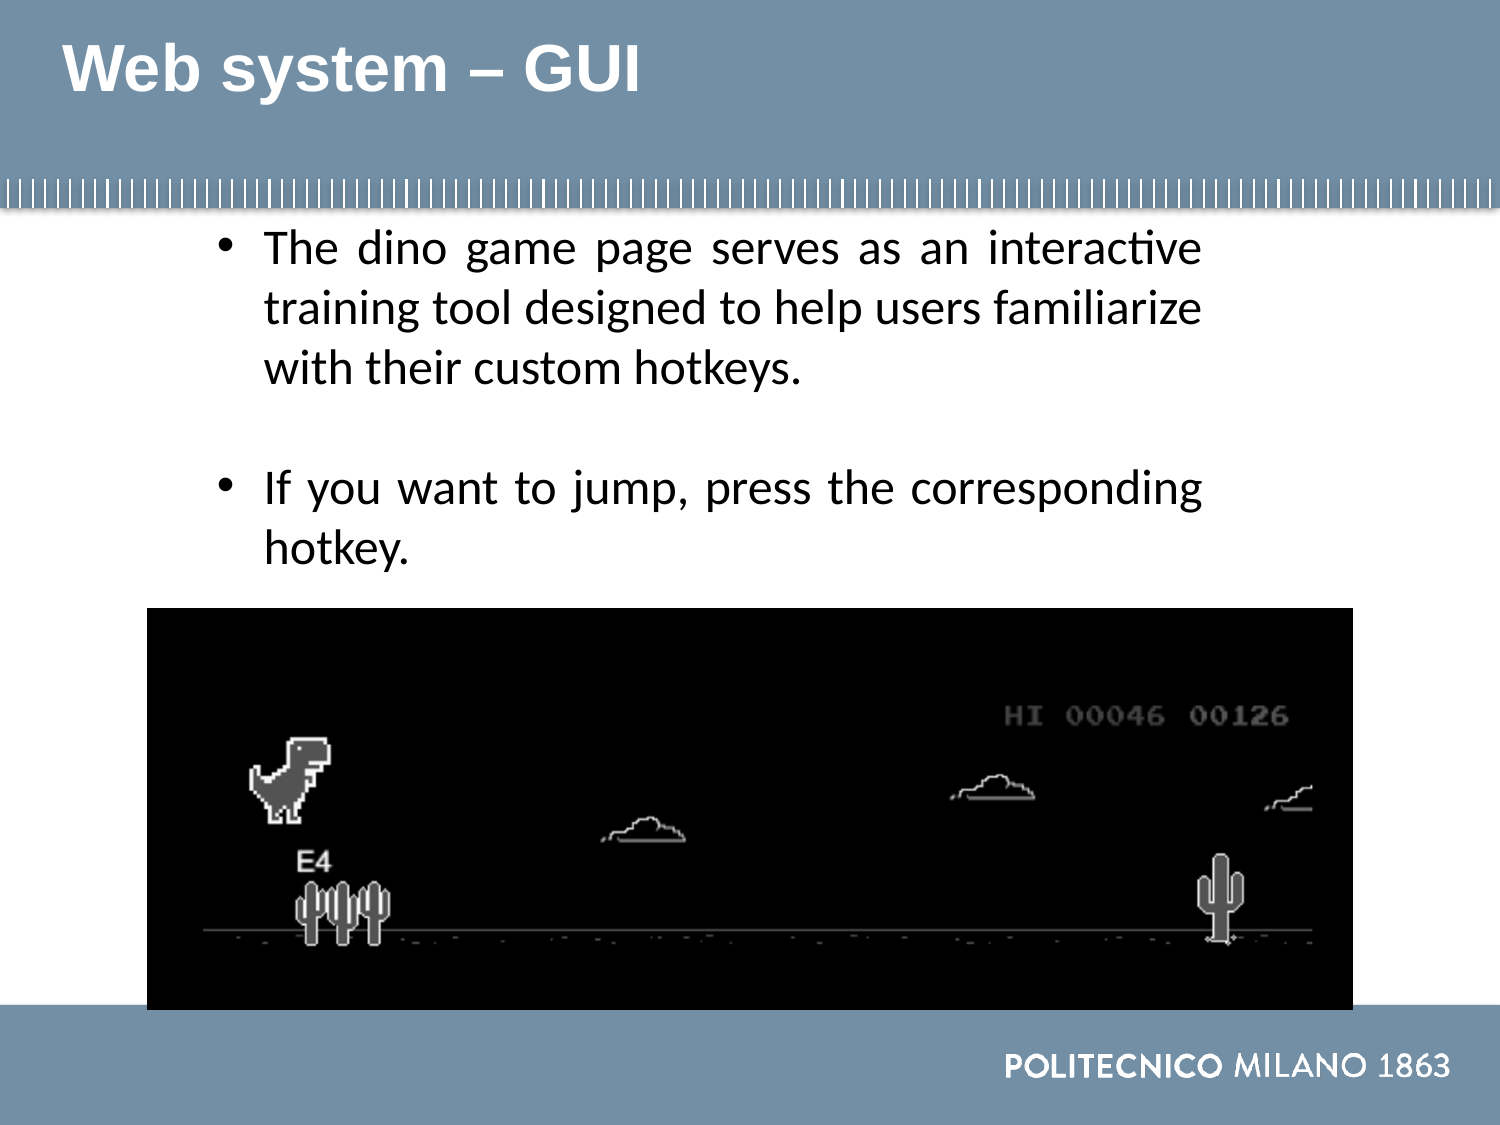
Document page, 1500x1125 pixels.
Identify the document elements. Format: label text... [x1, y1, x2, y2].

picture [147, 607, 1353, 1011]
title Web system – GUI [47, 17, 1455, 155]
text_box The dino game page serves as an interactive training tool designed to help users familiarize with their custom hotkeys. If you want to jump, press the corresponding hotkey. [202, 207, 1218, 582]
picture [999, 1041, 1456, 1089]
